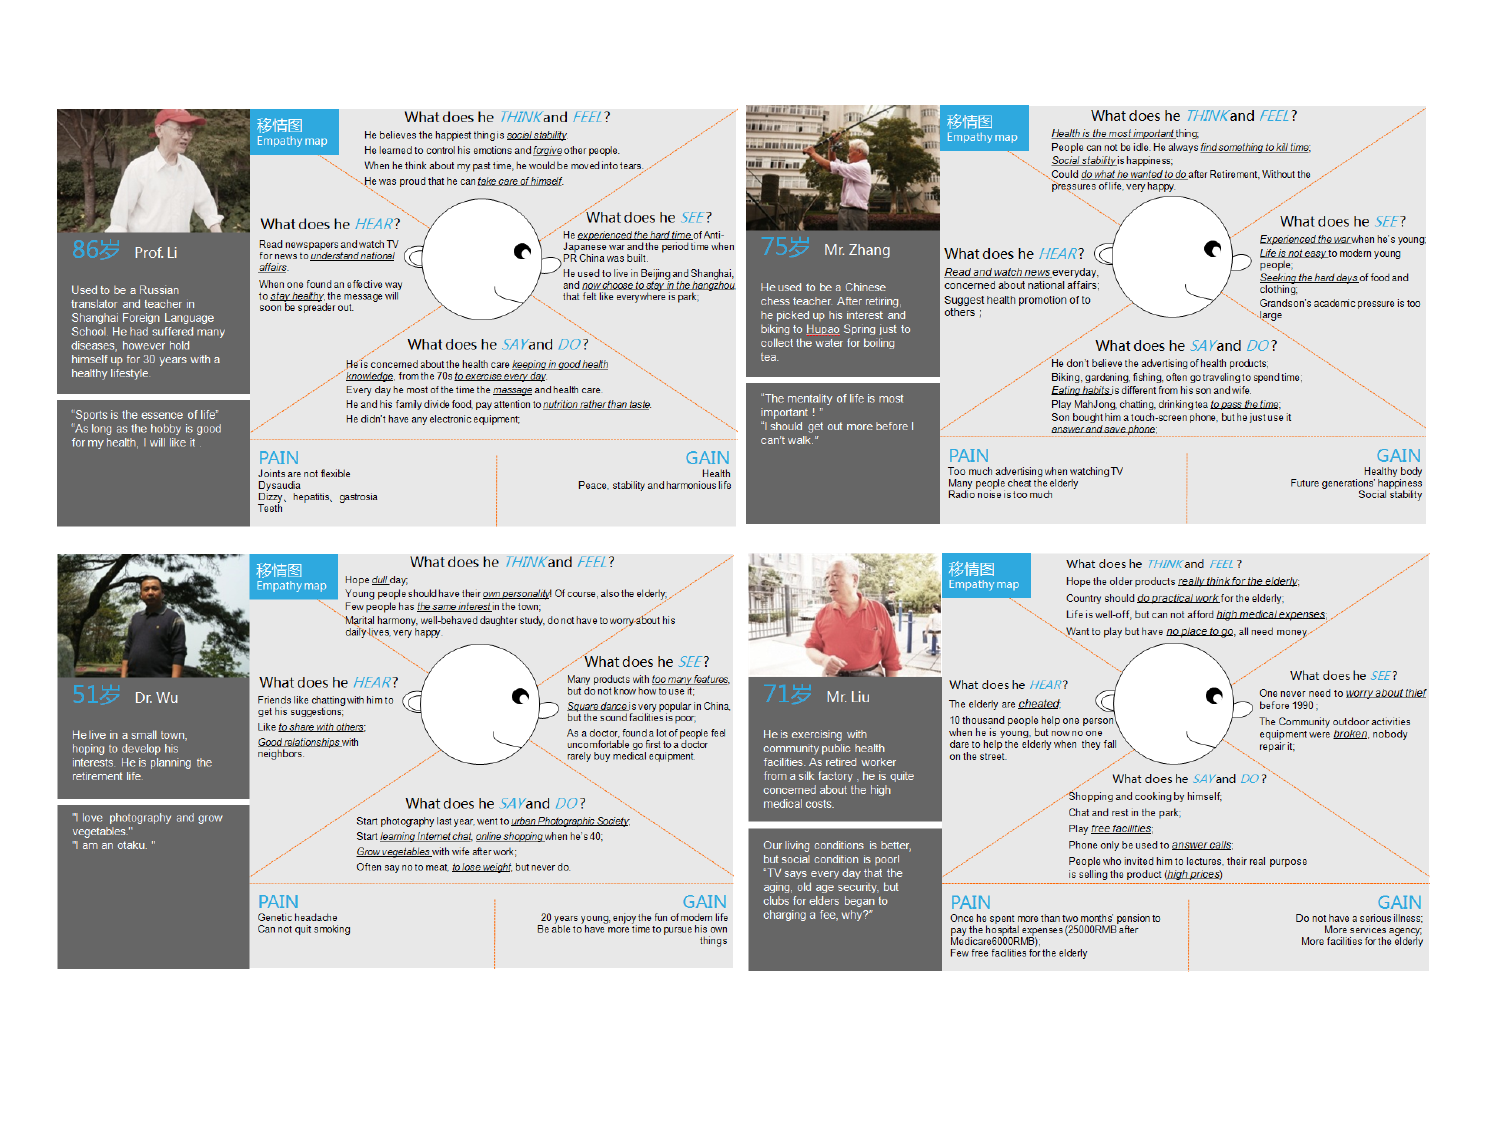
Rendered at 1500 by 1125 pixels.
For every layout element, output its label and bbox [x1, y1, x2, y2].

picture [745, 550, 1430, 973]
picture [54, 105, 738, 530]
picture [745, 105, 1426, 524]
picture [54, 550, 735, 970]
